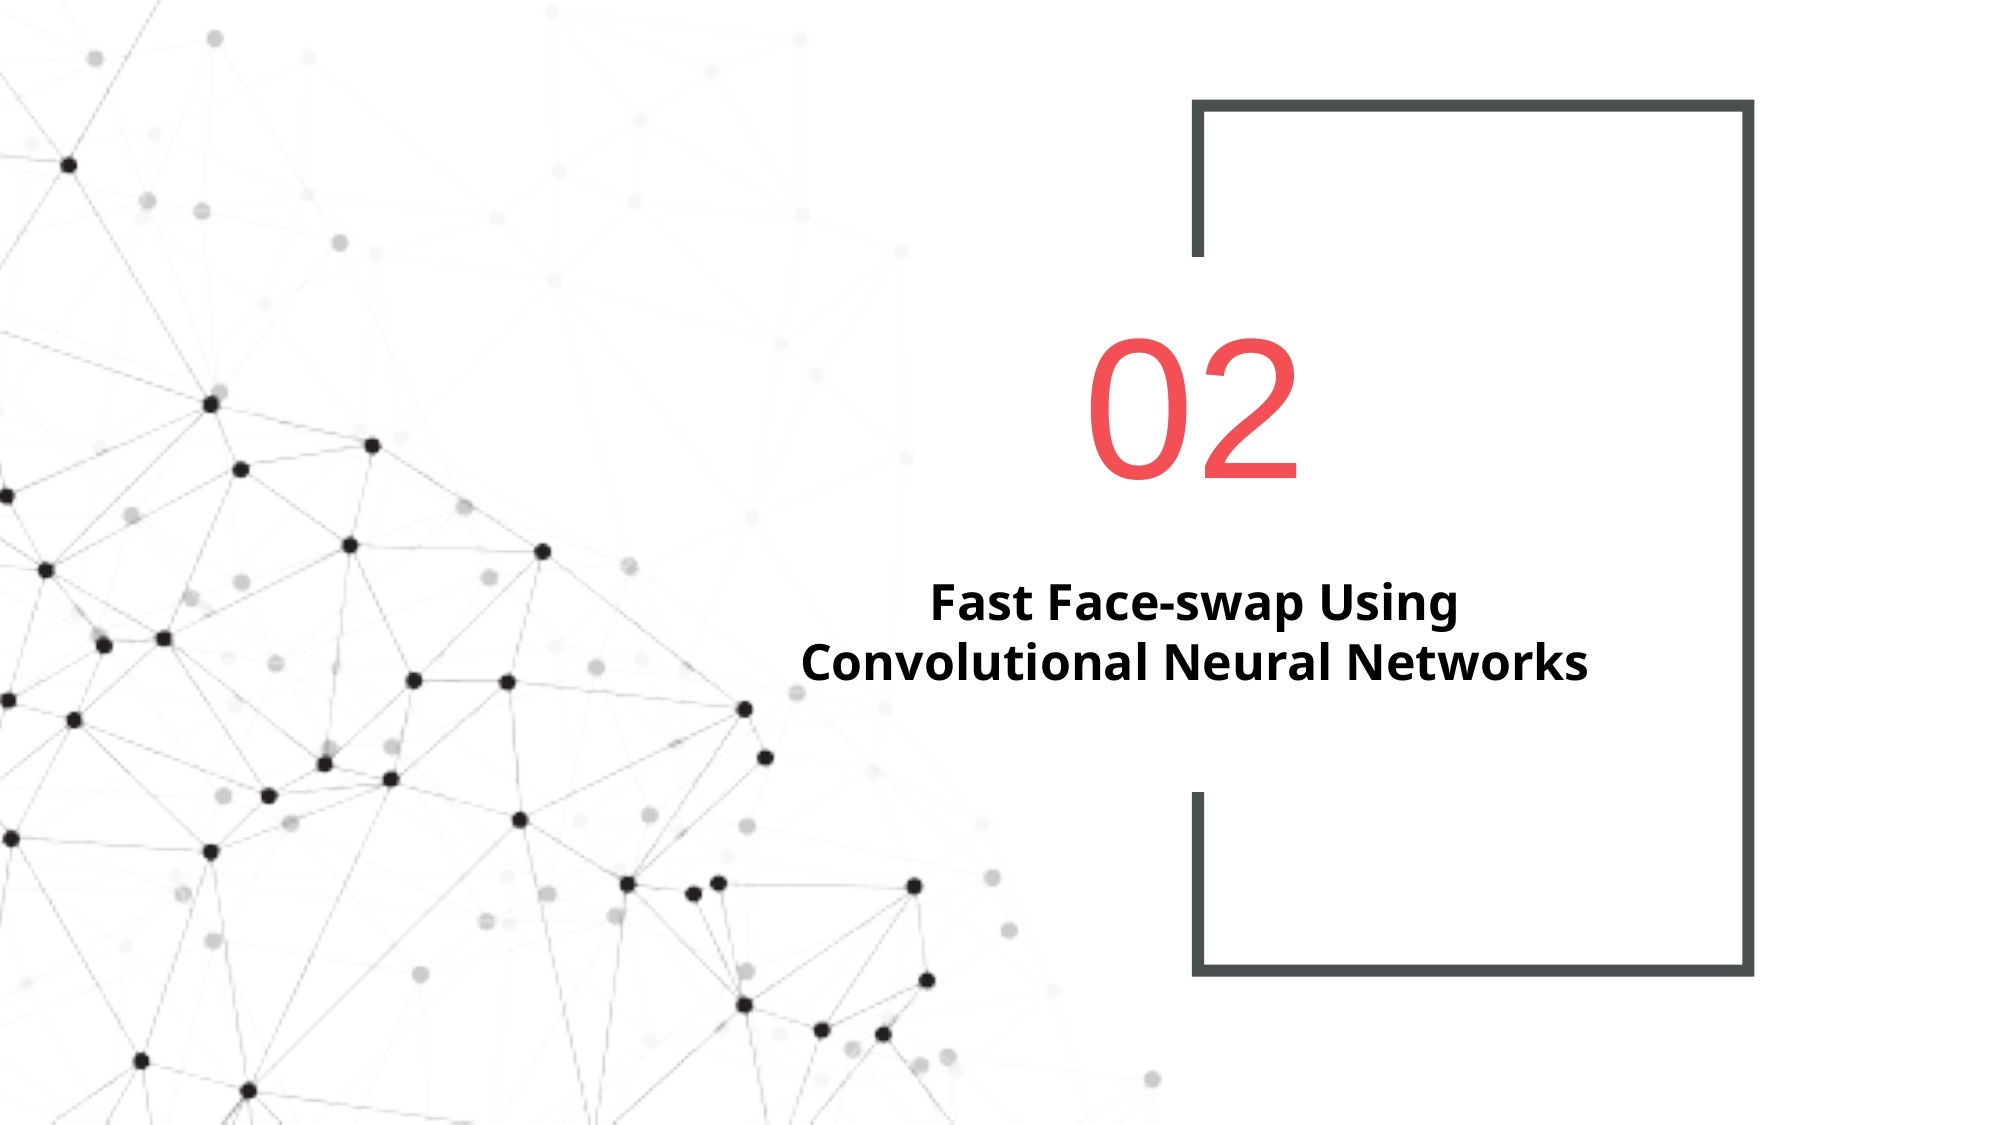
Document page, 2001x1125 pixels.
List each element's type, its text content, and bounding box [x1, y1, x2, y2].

text_box Fast Face-swap Using Convolutional Neural Networks [1246, 562, 1650, 698]
text_box 02 [1246, 271, 1474, 527]
picture [0, 0, 1246, 1125]
text_box [1246, 99, 1756, 978]
